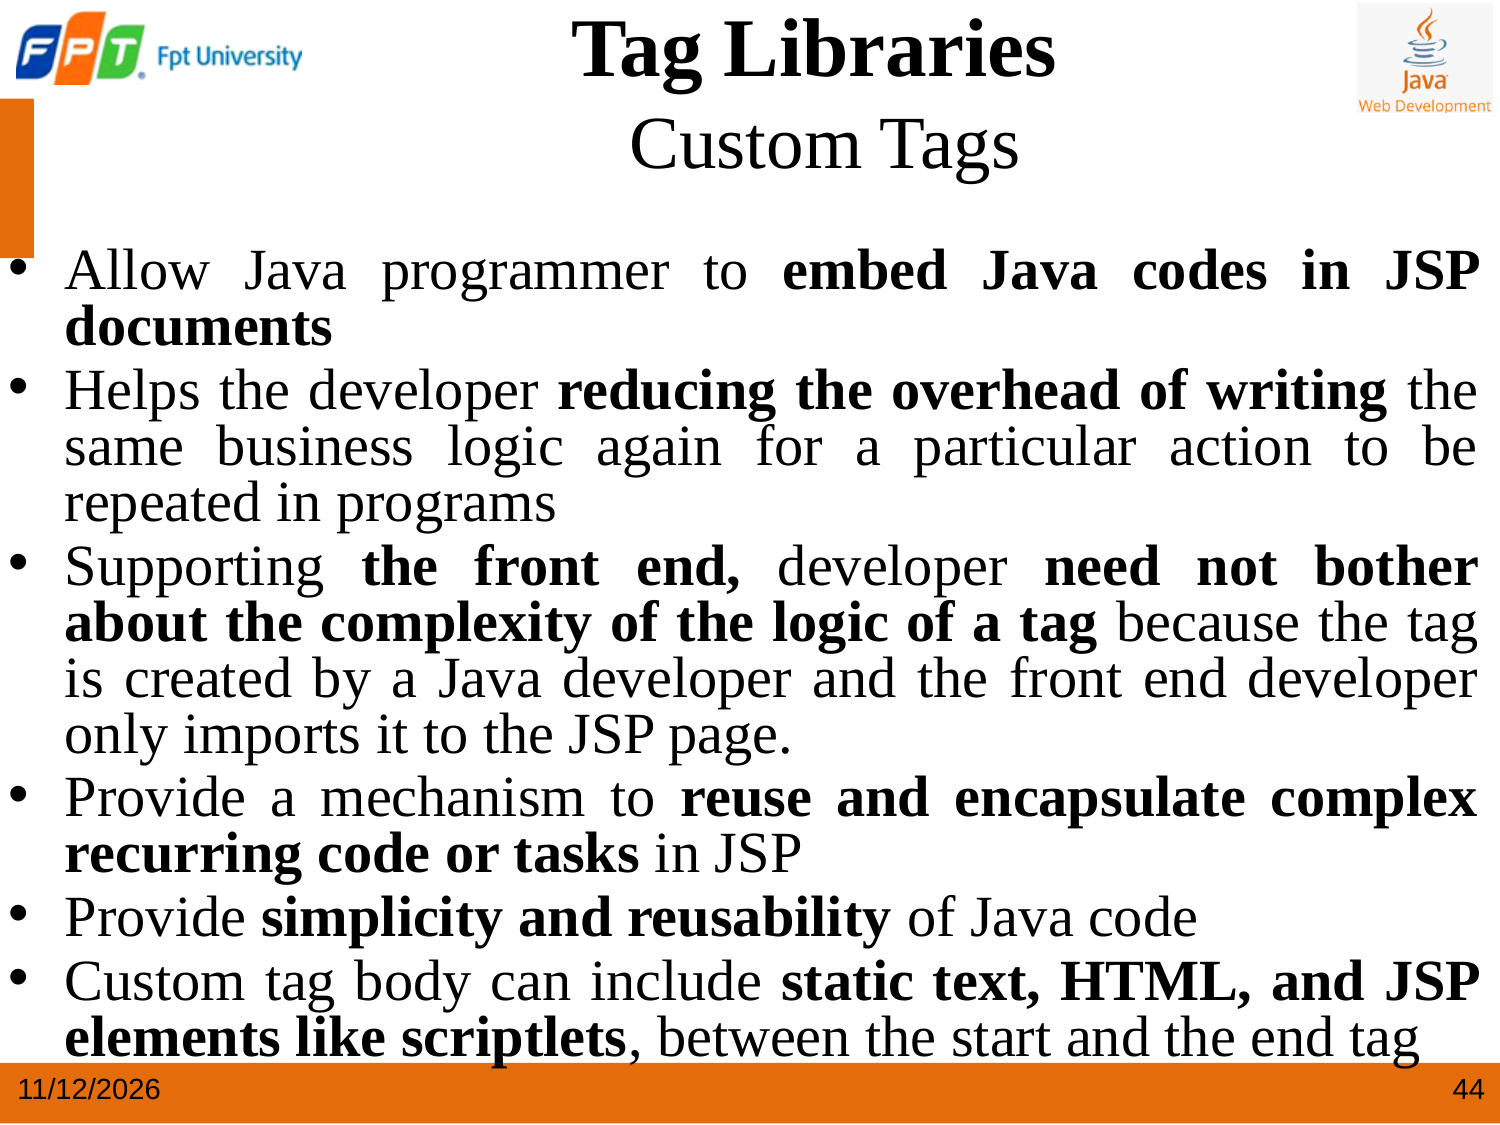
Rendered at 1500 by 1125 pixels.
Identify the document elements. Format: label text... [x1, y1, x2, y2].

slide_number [2, 1063, 231, 1123]
picture [16, 11, 150, 85]
title Tag Libraries Custom Tags [150, 0, 1500, 178]
slide_number 44 [1050, 1063, 1500, 1124]
list Allow Java programmer to embed Java codes in JSP documents Helps the developer reducing the overhead of writing the same business logic again for a particular action to be repeated in programs Supporting the front end, developer need not bother about the complexity of the logic of a tag because the tag is created by a Java developer and the front end developer only imports it to the JSP page. Provide a mechanism to reuse and encapsulate complex recurring code or tasks in JSP Provide simplicity and reusability of Java code Custom tag body can include static text, HTML, and JSP elements like scriptlets, between the start and the end tag [0, 237, 1494, 1070]
